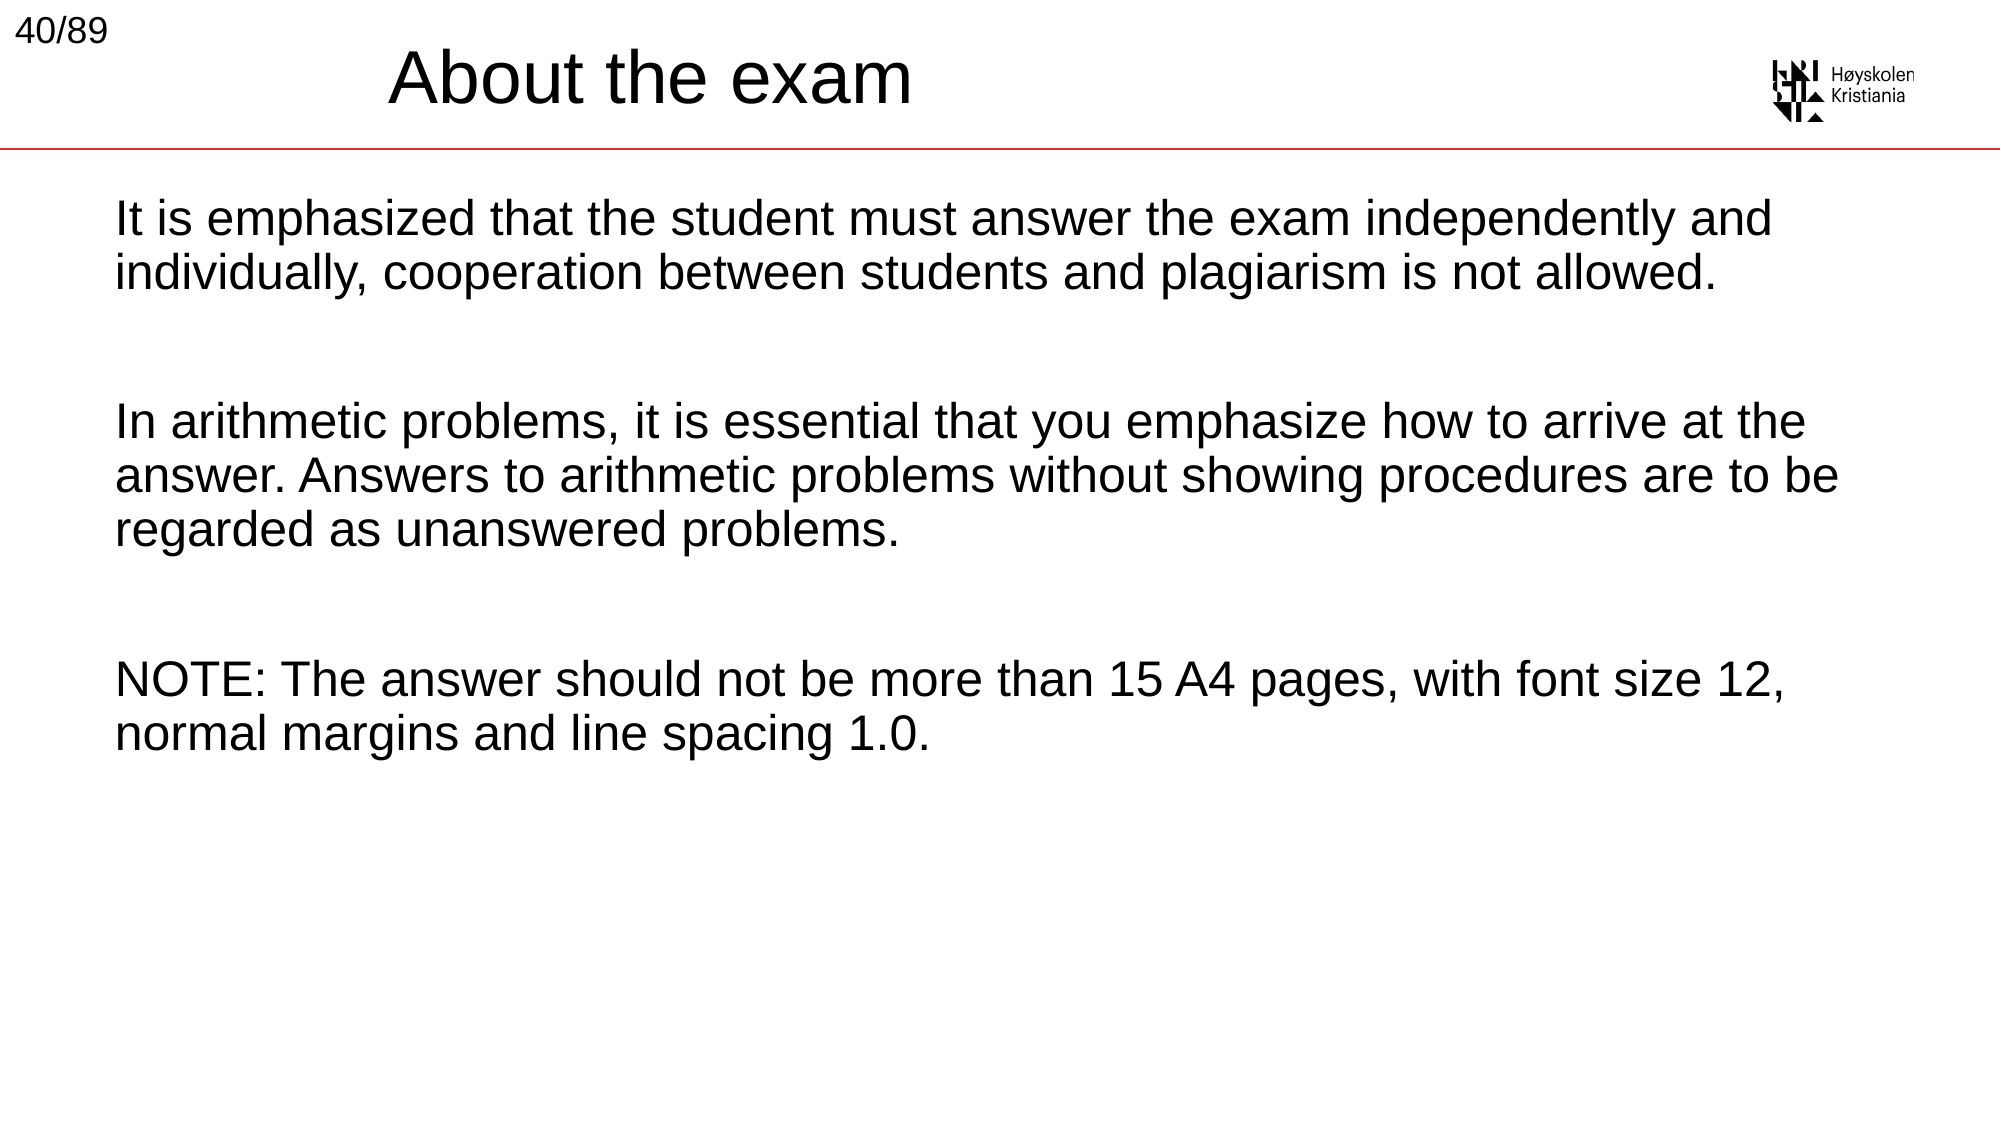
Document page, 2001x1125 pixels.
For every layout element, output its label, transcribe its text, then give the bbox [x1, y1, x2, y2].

title About the exam [373, 30, 1665, 135]
slide_number 40/89 [0, 0, 208, 74]
list It is emphasized that the student must answer the exam independently and individually, cooperation between students and plagiarism is not allowed. In arithmetic problems, it is essential that you emphasize how to arrive at the answer. Answers to arithmetic problems without showing procedures are to be regarded as unanswered problems. NOTE: The answer should not be more than 15 A4 pages, with font size 12, normal margins and line spacing 1.0. [99, 184, 1900, 1047]
